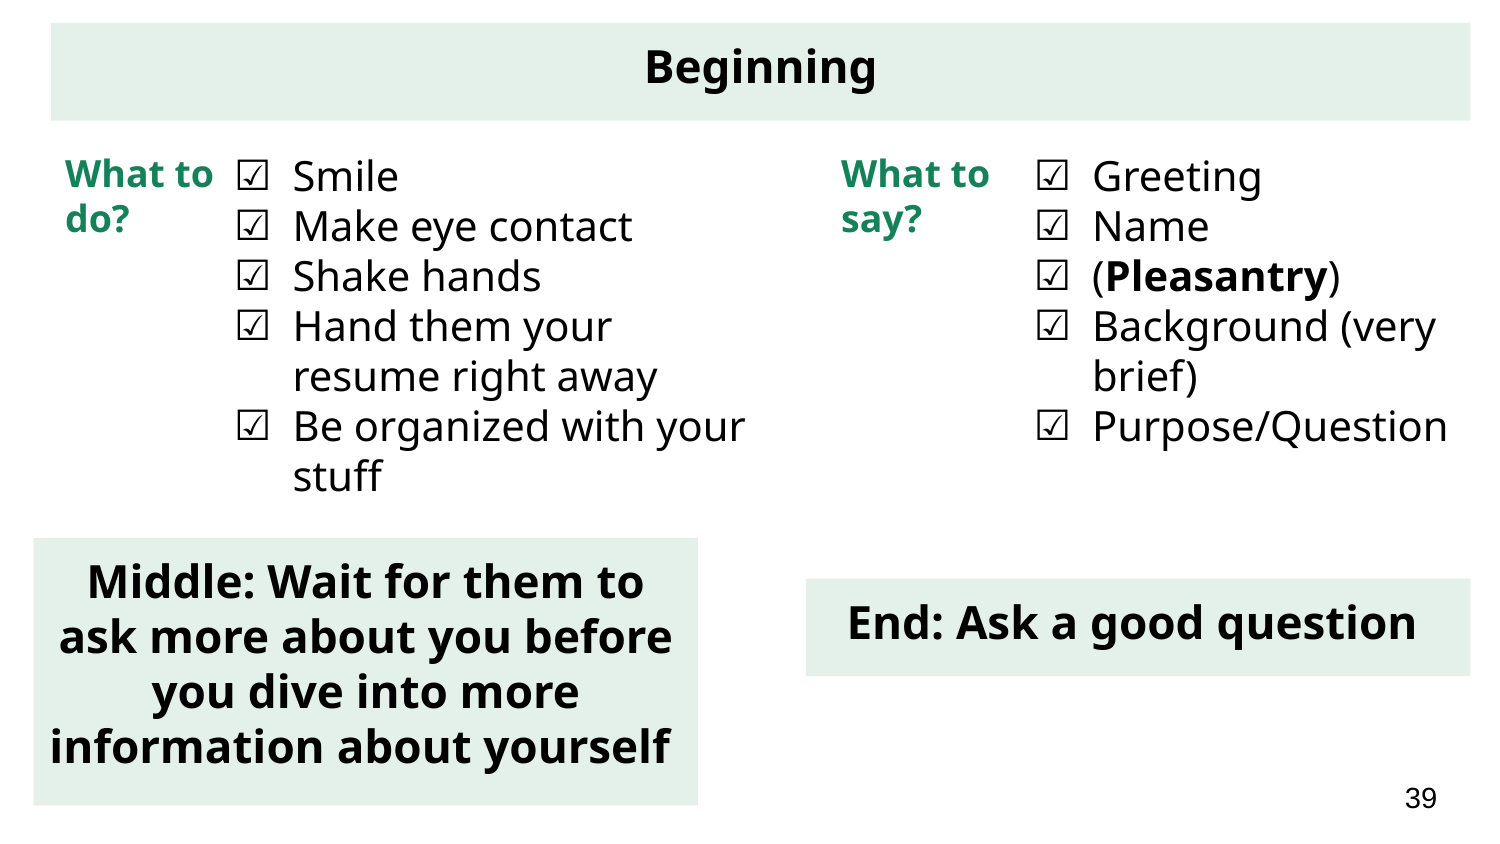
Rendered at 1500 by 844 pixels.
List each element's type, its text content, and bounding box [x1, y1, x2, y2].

text_box What to do? [50, 134, 231, 260]
text_box Beginning [51, 22, 1471, 121]
text_box What to say? [826, 134, 1044, 260]
slide_number ‹#› [1389, 764, 1480, 830]
text_box Smile Make eye contact Shake hands Hand them your resume right away Be organized with your stuff [202, 134, 771, 508]
text_box End: Ask a good question [805, 578, 1471, 677]
text_box Middle: Wait for them to ask more about you before you dive into more information about yourself [33, 537, 698, 806]
text_box Greeting Name (Pleasantry) Background (very brief) Purpose/Question [1002, 134, 1471, 499]
